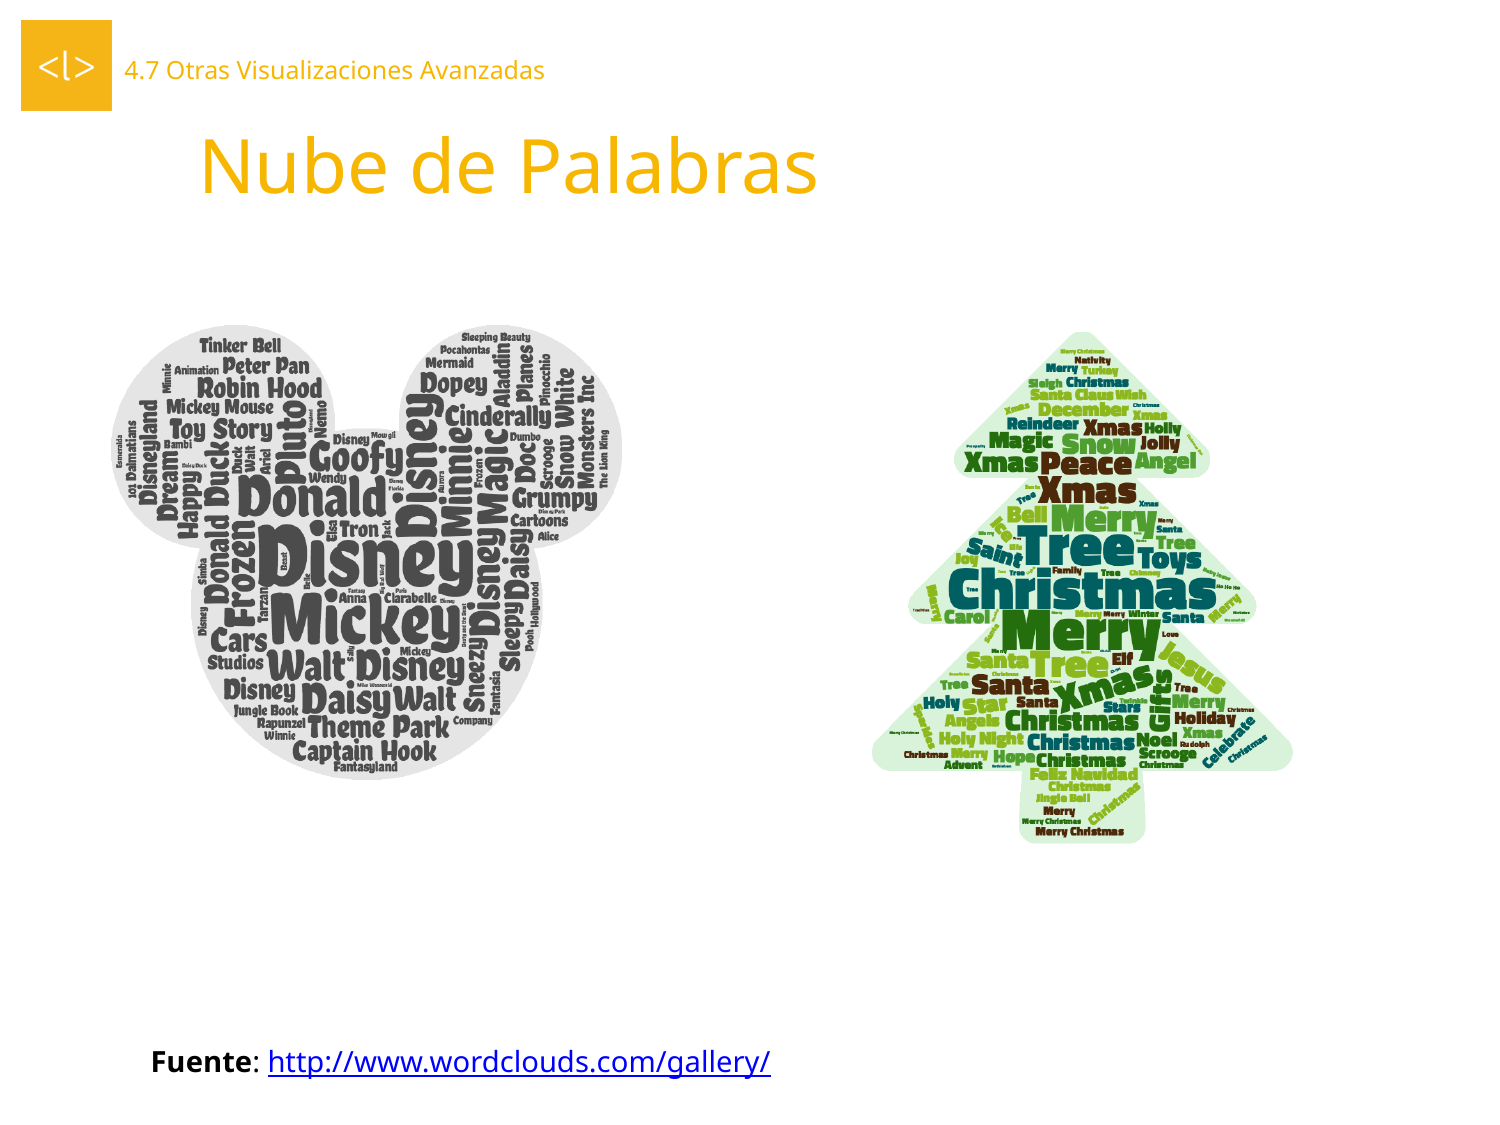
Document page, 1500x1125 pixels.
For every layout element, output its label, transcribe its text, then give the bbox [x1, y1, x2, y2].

picture [21, 20, 112, 111]
title 4.7 Otras Visualizaciones Avanzadas [116, 34, 962, 105]
picture [825, 332, 1338, 844]
text_box Fuente: http://www.wordclouds.com/gallery/ [135, 1036, 787, 1125]
picture [111, 298, 622, 809]
text_box Nube de Palabras [183, 110, 1350, 217]
